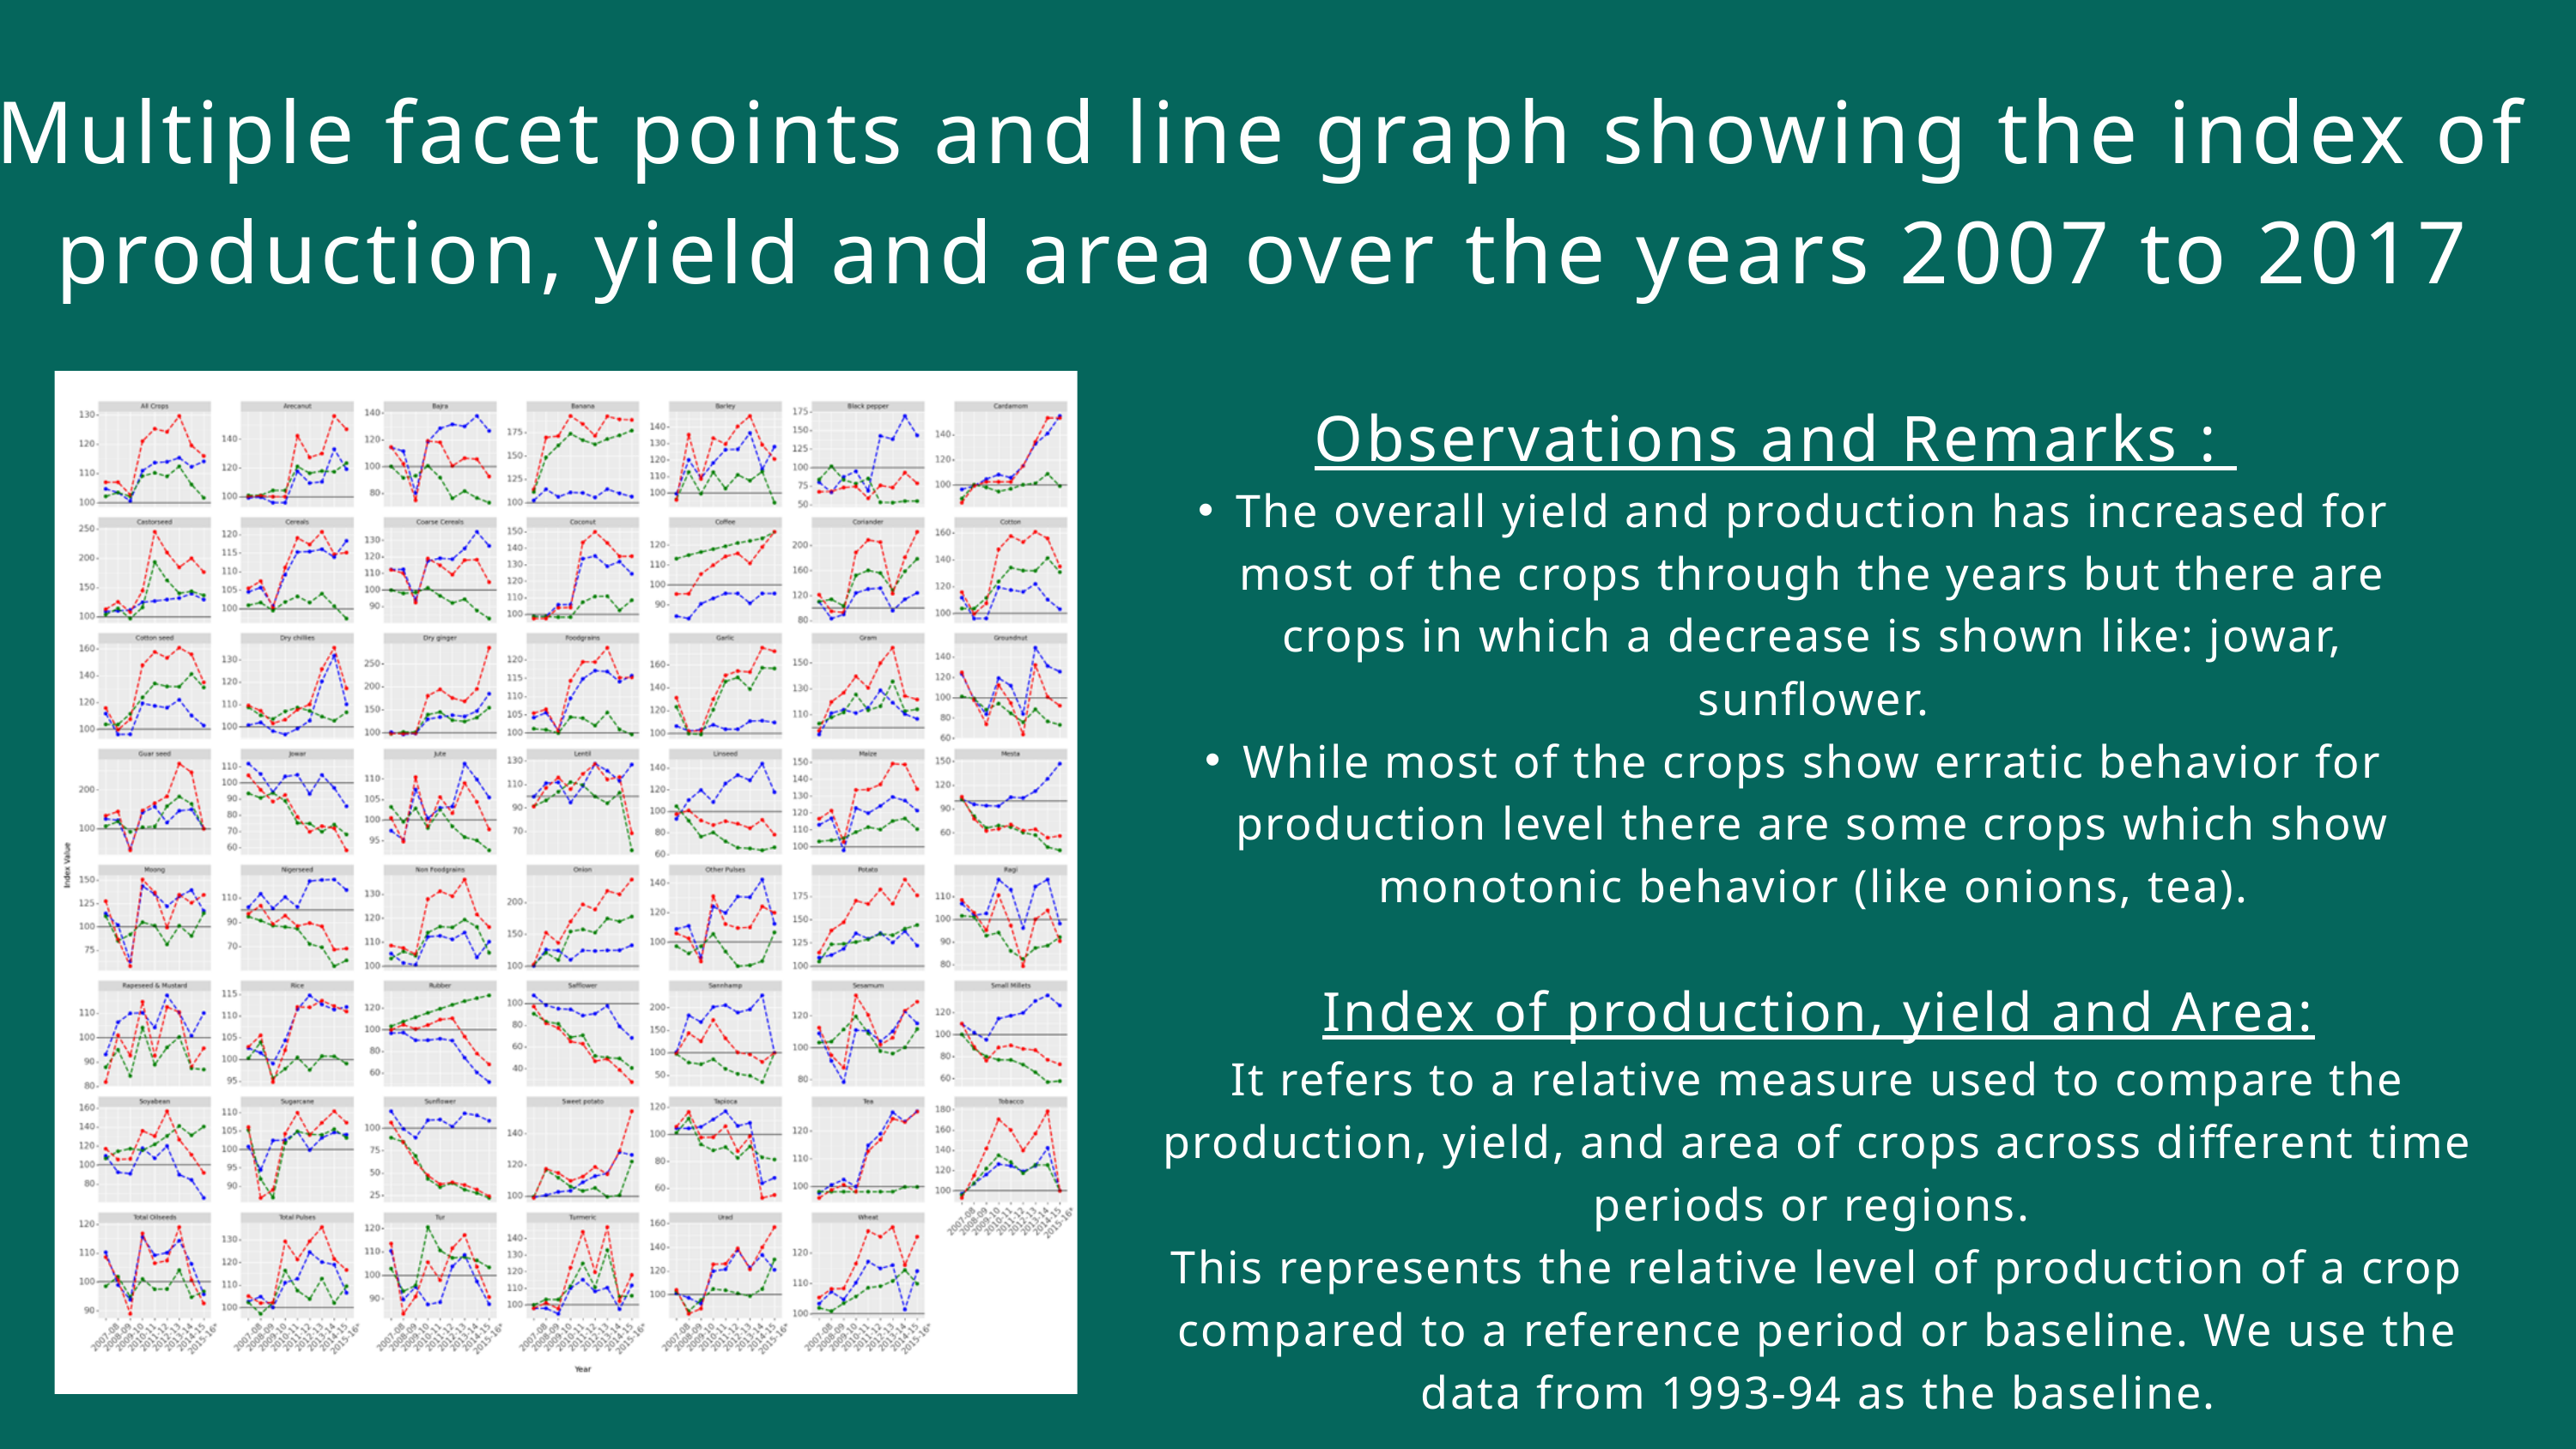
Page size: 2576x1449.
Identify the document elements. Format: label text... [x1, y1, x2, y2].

text_box Observations and Remarks : The overall yield and production has increased for most of the crops through the years but there are crops in which a decrease is shown like: jowar, sunflower. While most of the crops show erratic behavior for production level there are some crops which show monotonic behavior (like onions, tea). [1120, 385, 2432, 912]
text_box [54, 371, 1078, 1394]
text_box Multiple facet points and line graph showing the index of production, yield and area over the years 2007 to 2017 [0, 60, 2552, 301]
text_box Index of production, yield and Area: It refers to a relative measure used to compare the production, yield, and area of crops across different time periods or regions. This represents the relative level of production of a crop compared to a reference period or baseline. We use the data from 1993-94 as the baseline. [1120, 967, 2518, 1418]
